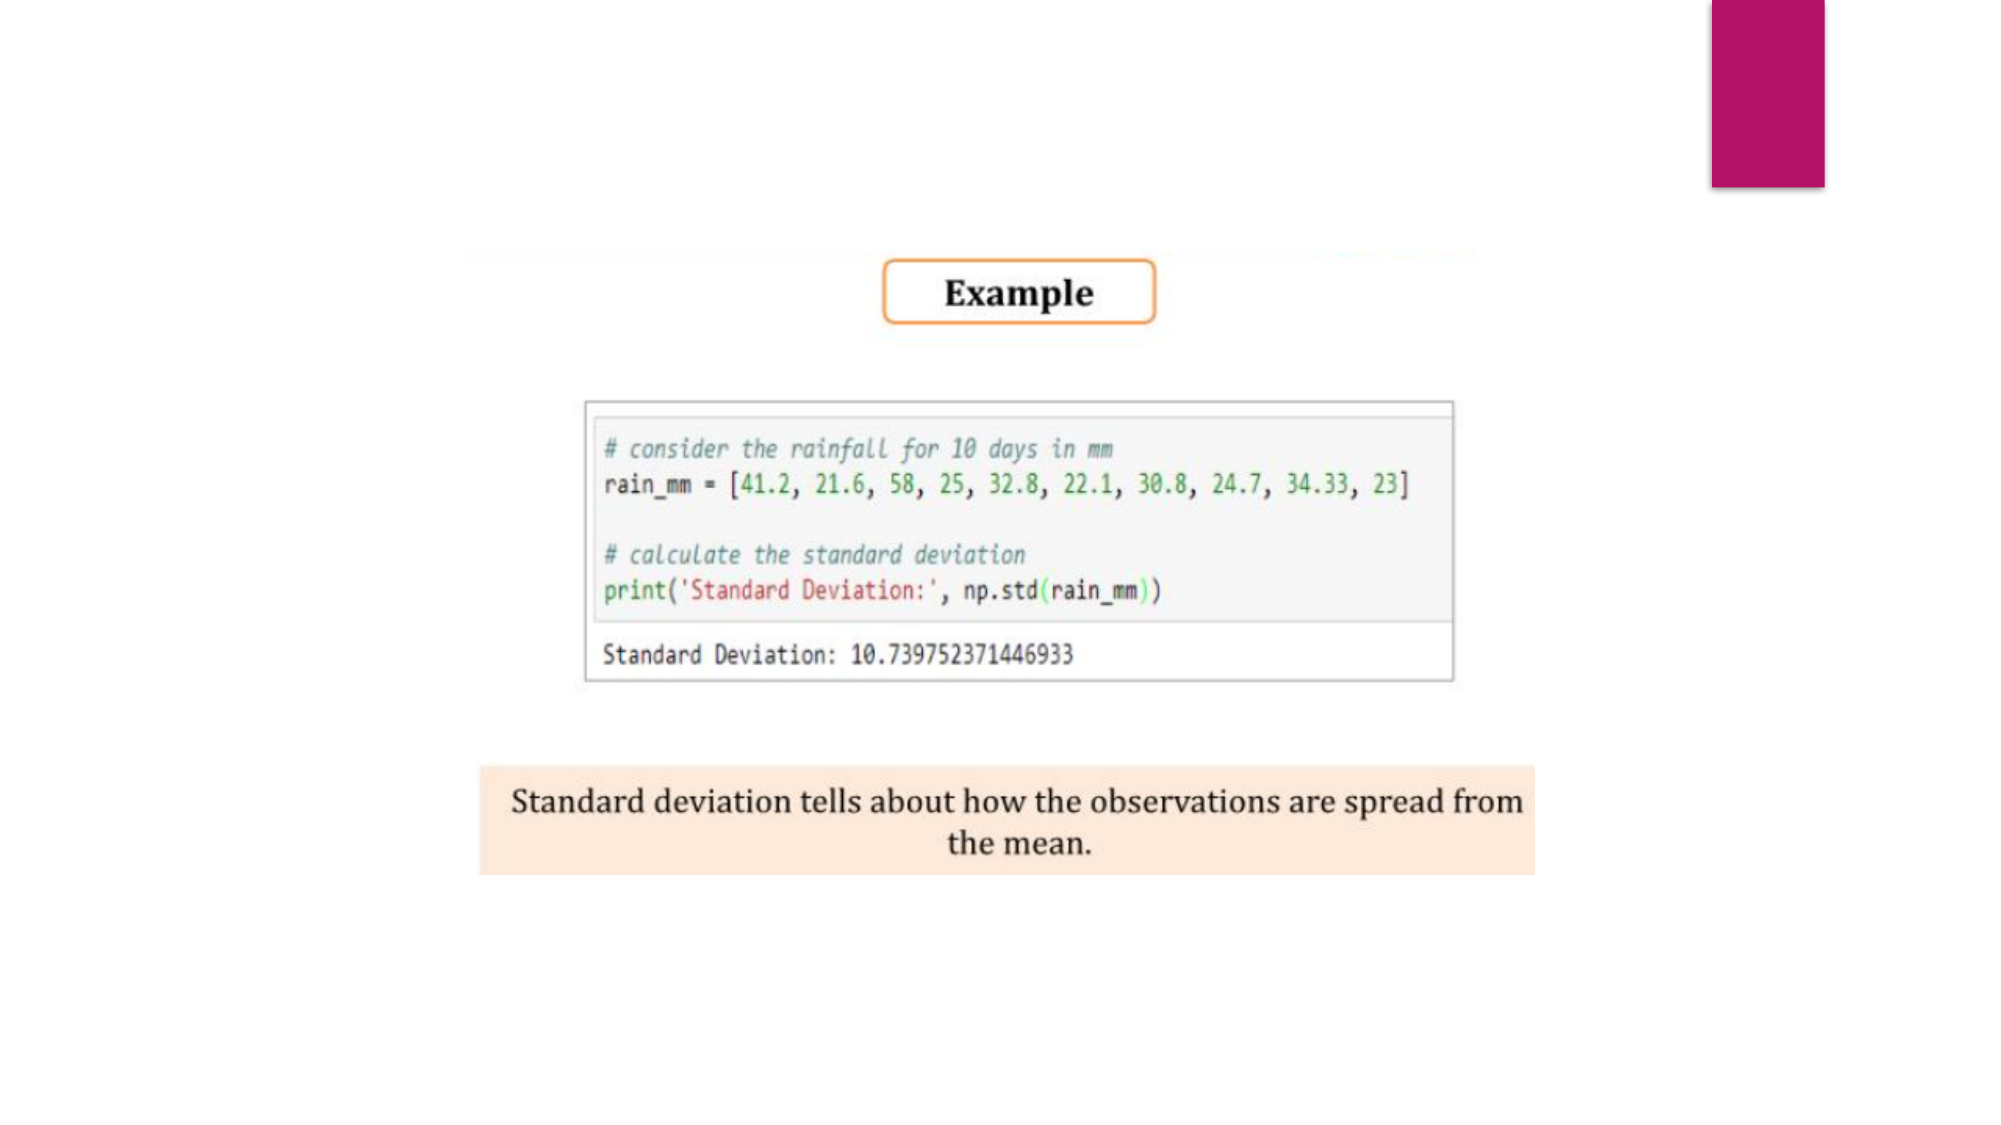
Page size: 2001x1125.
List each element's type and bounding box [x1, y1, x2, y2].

picture [465, 250, 1535, 875]
